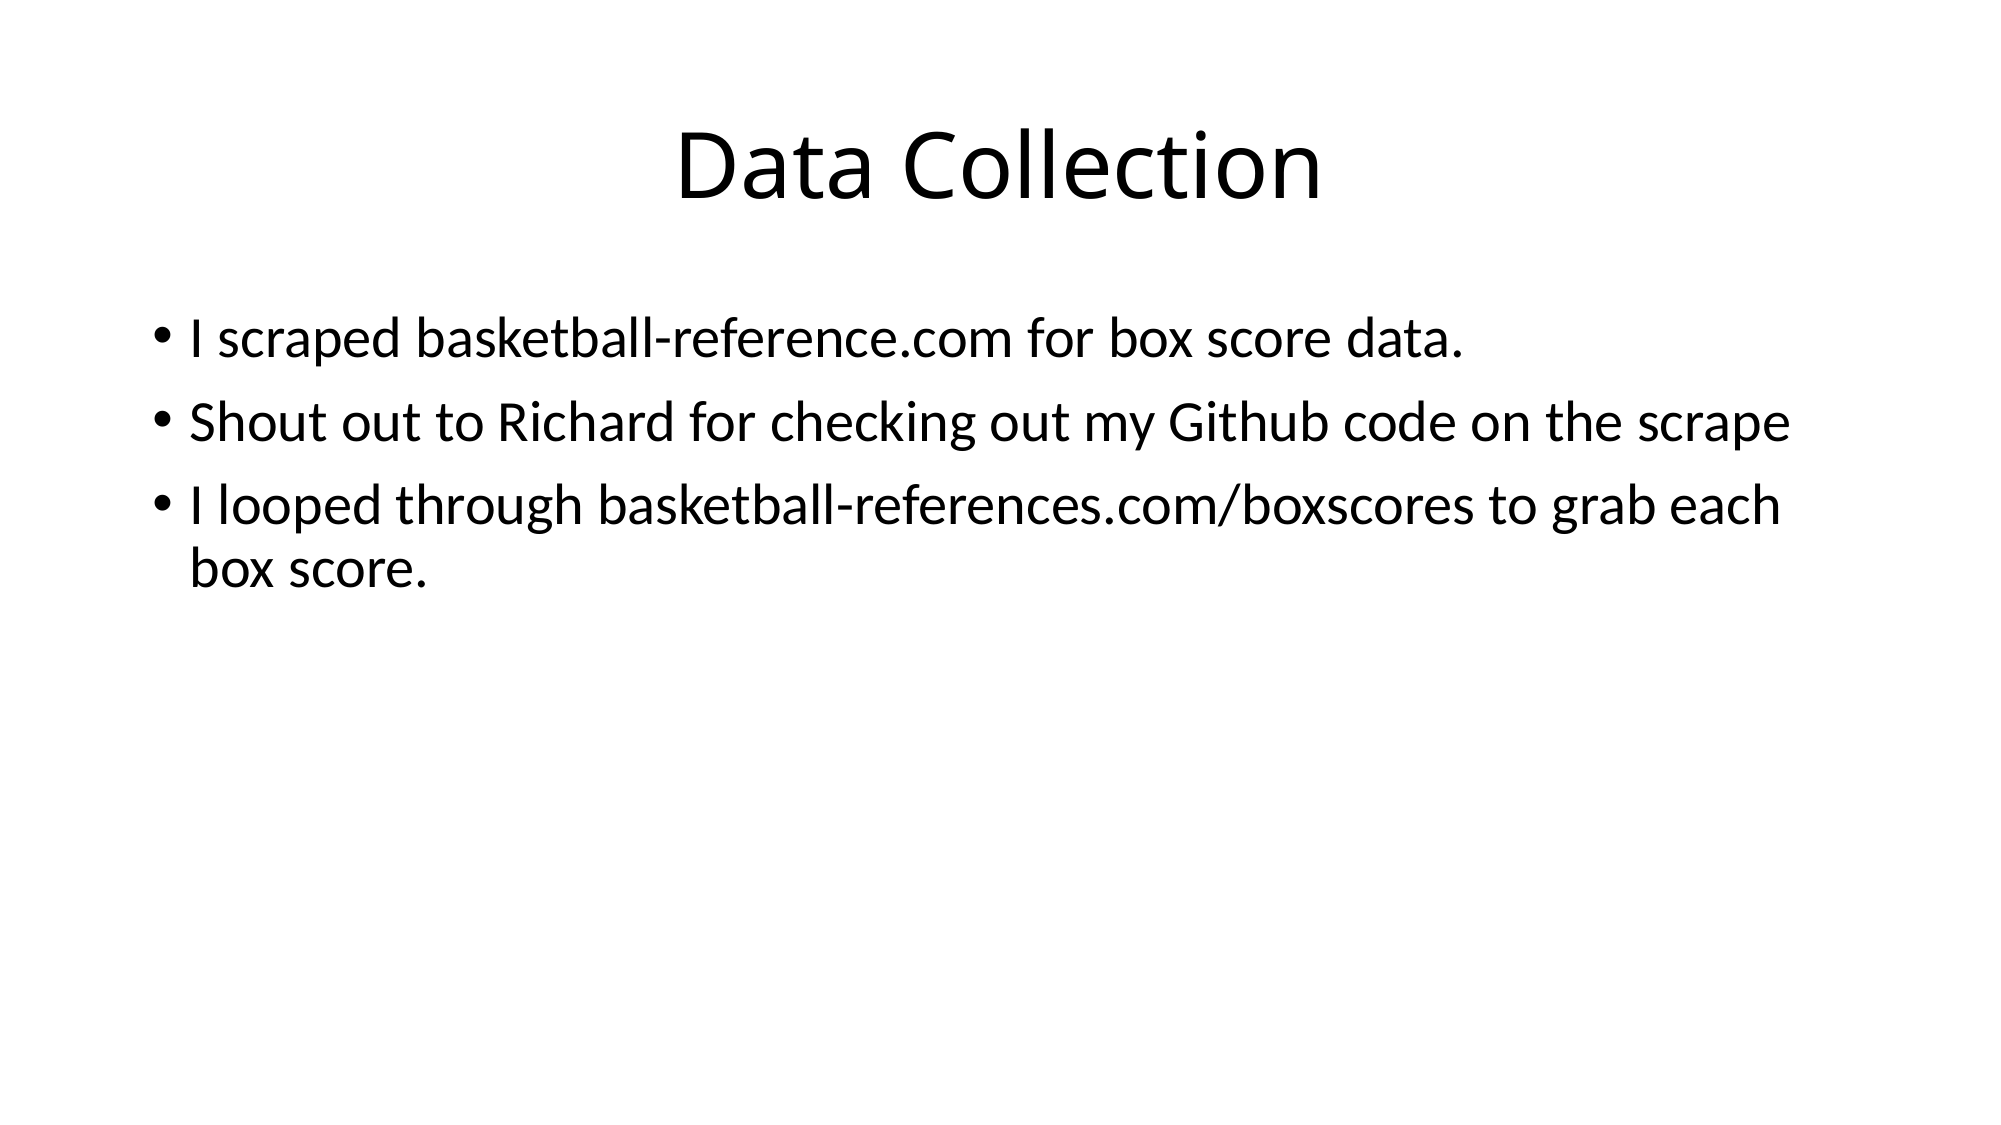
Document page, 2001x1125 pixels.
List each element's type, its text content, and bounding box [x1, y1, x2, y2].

title Data Collection [137, 59, 1863, 278]
list I scraped basketball-reference.com for box score data. Shout out to Richard for checking out my Github code on the scrape I looped through basketball-references.com/boxscores to grab each box score. [137, 299, 1863, 1014]
